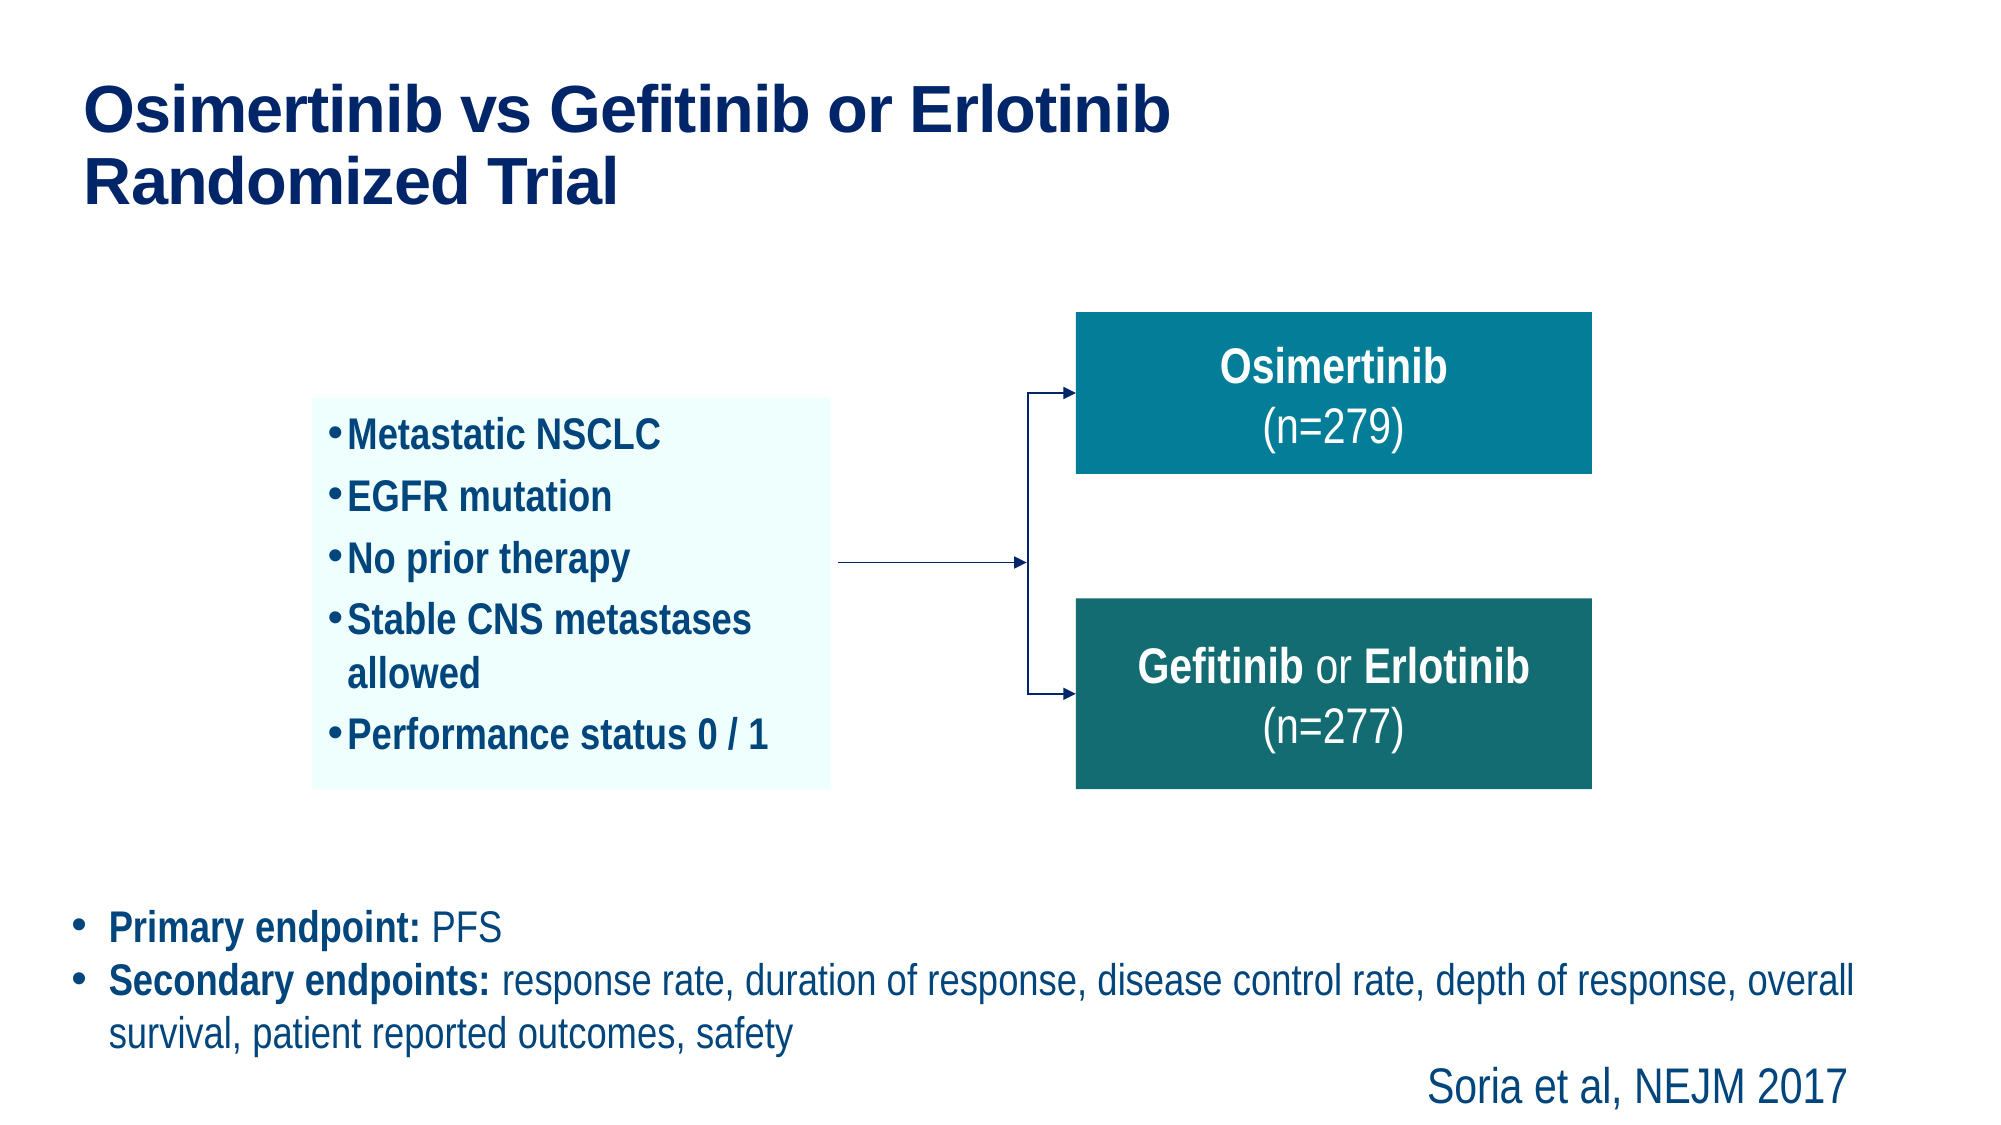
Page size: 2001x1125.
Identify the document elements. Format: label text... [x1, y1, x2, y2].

text_box Metastatic NSCLC EGFR mutation No prior therapy Stable CNS metastases allowed Performance status 0 / 1 [311, 397, 831, 790]
text_box Osimertinib (n=279) [1075, 311, 1593, 475]
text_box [1024, 394, 1078, 444]
text_box Soria et al, NEJM 2017 [1412, 1045, 1864, 1121]
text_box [926, 544, 1176, 595]
text_box Primary endpoint: PFS Secondary endpoints: response rate, duration of response, disease control rate, depth of response, overall survival, patient reported outcomes, safety [56, 890, 1959, 1066]
title Osimertinib vs Gefitinib or Erlotinib Randomized Trial [83, 75, 1919, 225]
text_box Gefitinib or Erlotinib (n=277) [1075, 597, 1593, 790]
